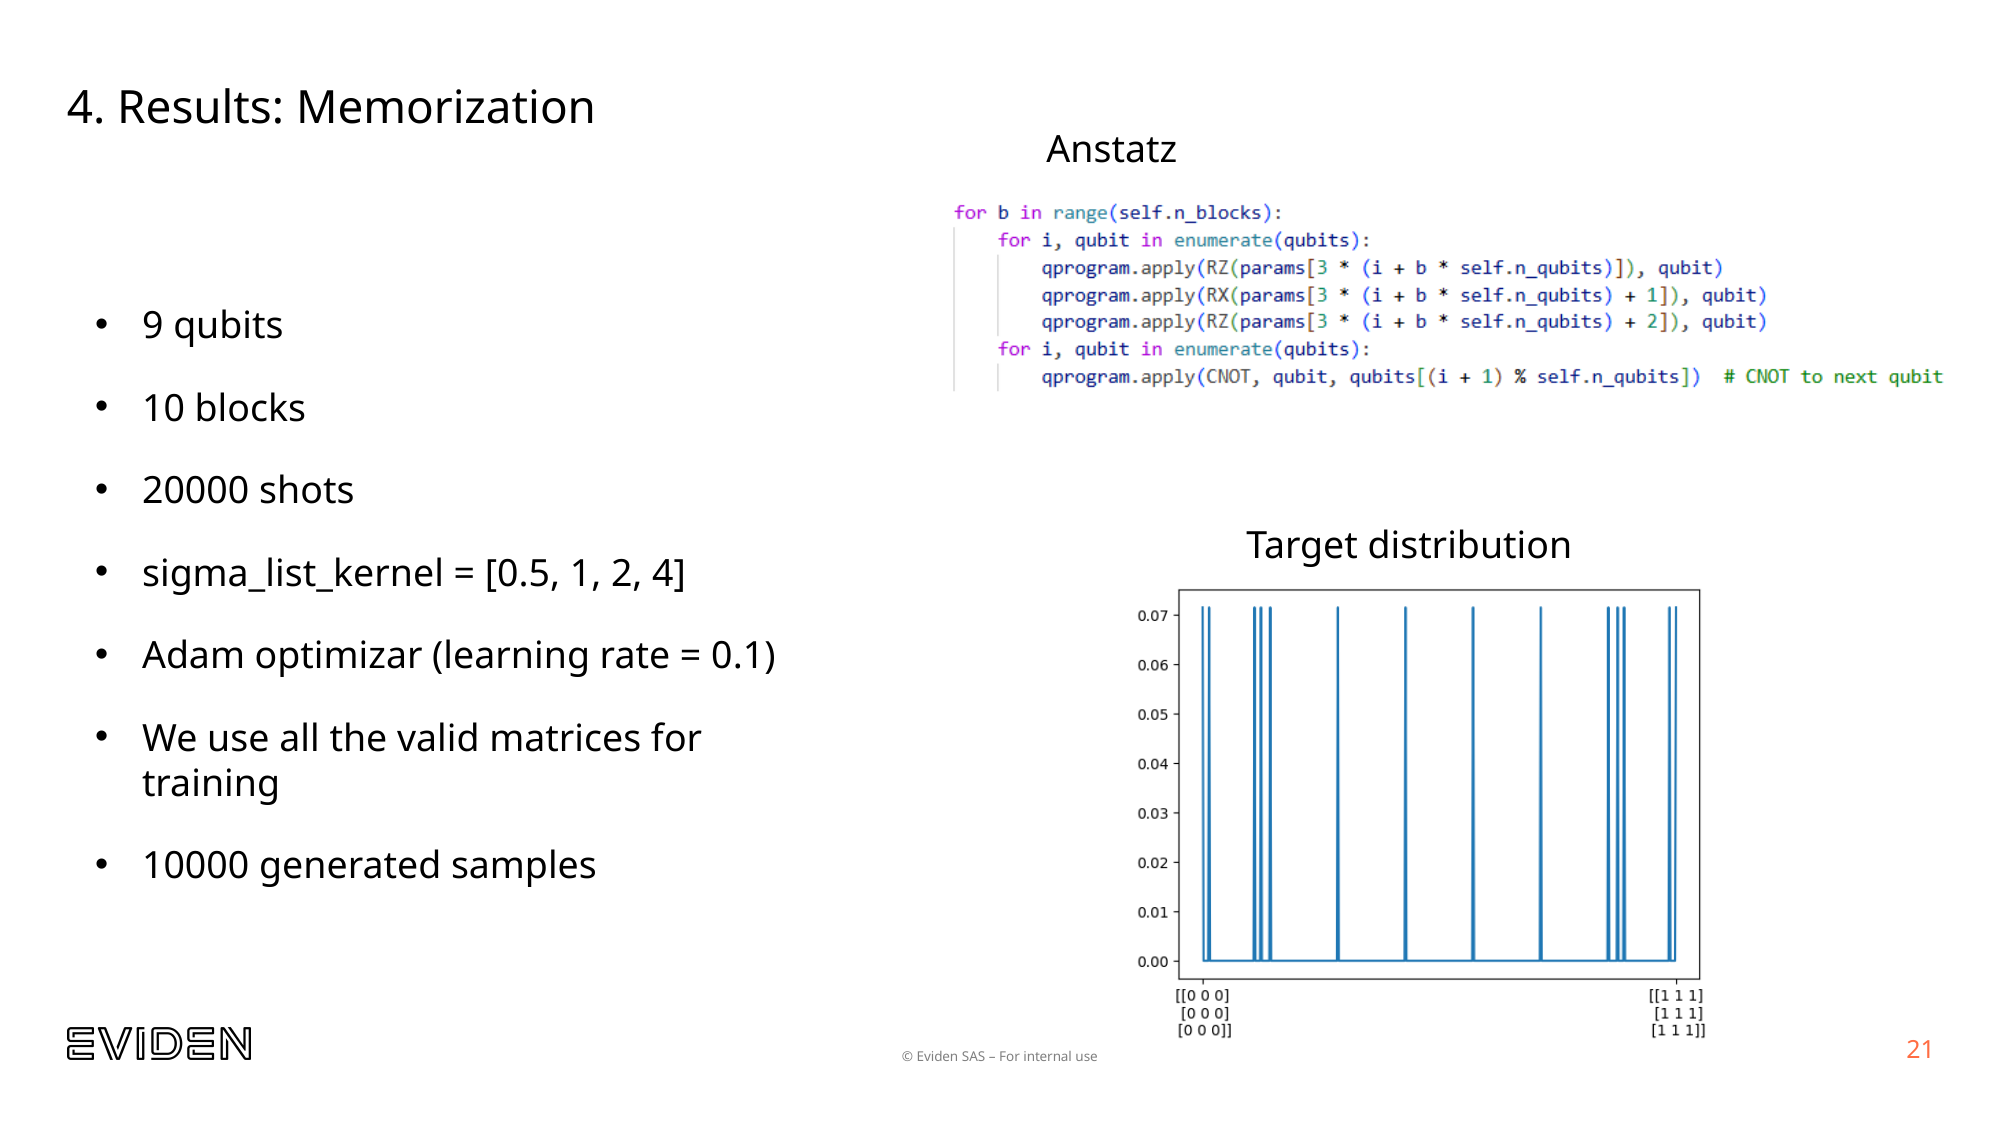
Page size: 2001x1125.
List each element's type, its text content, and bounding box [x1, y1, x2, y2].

picture [67, 1027, 251, 1060]
title 4. Results: Memorization [51, 77, 1936, 134]
picture [948, 186, 1971, 401]
text_box Anstatz [1031, 117, 1488, 178]
text_box Target distribution [1231, 513, 1688, 574]
text_box 9 qubits 10 blocks 20000 shots sigma_list_kernel = [0.5, 1, 2, 4] Adam optimizar (learning rate = 0.1) We use all the valid matrices for training 10000 generated samples [80, 293, 838, 894]
picture [1126, 580, 1716, 1048]
